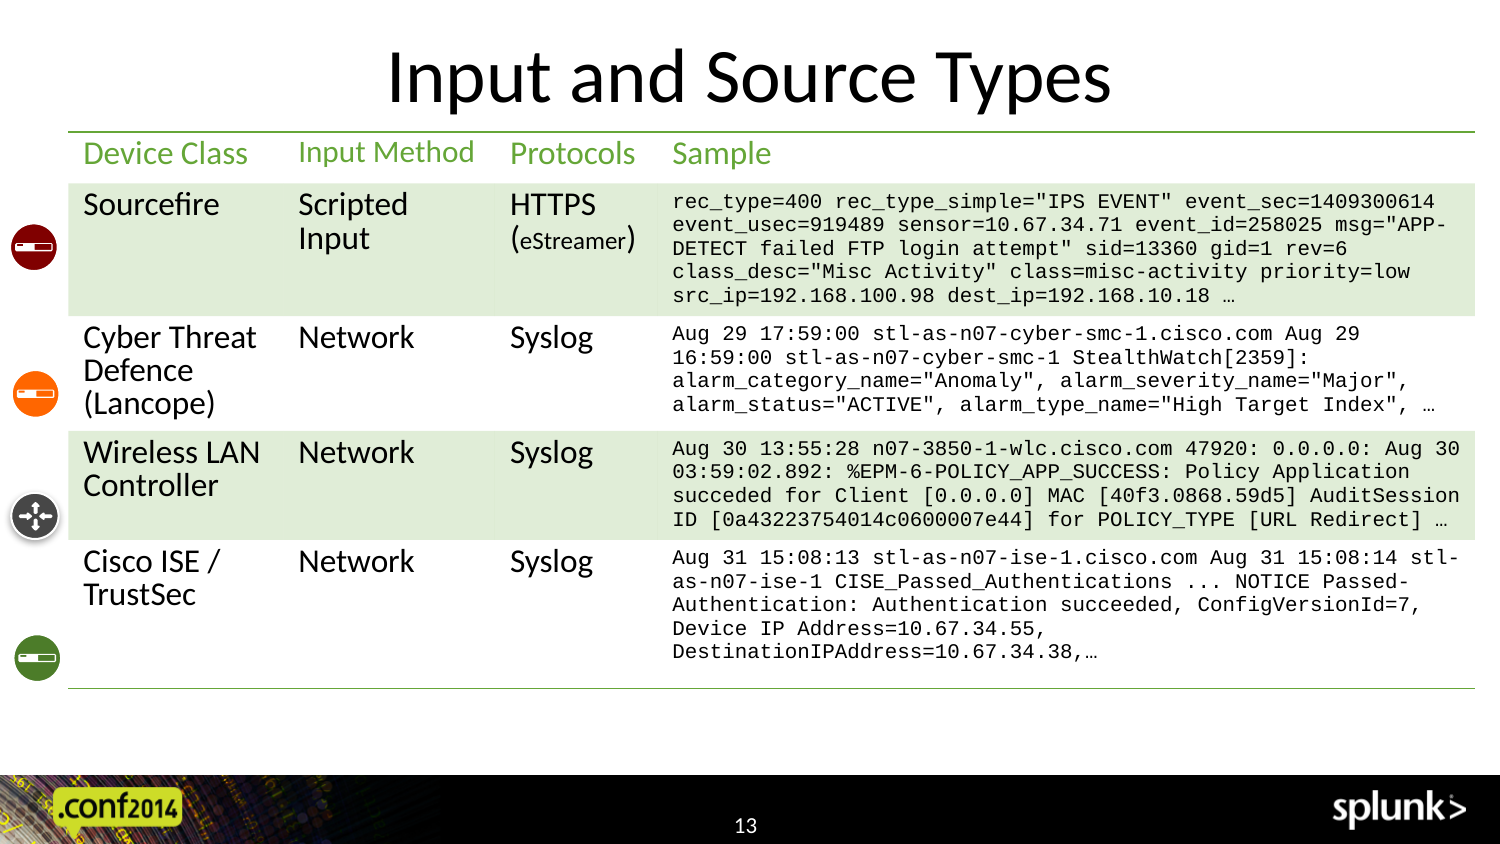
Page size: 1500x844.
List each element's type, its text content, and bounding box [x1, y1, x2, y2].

slide_number 13 [714, 801, 778, 844]
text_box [9, 222, 59, 272]
table_cell Aug 30 13:55:28 n07-3850-1-wlc.cisco.com 47920: 0.0.0.0: Aug 30 03:59:02.892: %EPM-6-POLICY_APP_SUCCESS: Policy Application succeded for Client [0.0.0.0] MAC [40f3.0868.59d5] AuditSession ID [0a43223754014c0600007e44] for POLICY_TYPE [URL Redirect] … [657, 431, 1475, 540]
table_cell Cisco ISE / TrustSec [68, 540, 283, 688]
table_header Protocols [495, 133, 657, 183]
table_cell Syslog [495, 540, 657, 688]
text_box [12, 633, 62, 683]
table_cell Network [283, 431, 495, 540]
table_cell Syslog [495, 431, 657, 540]
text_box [10, 369, 61, 419]
table_cell Wireless LAN Controller [68, 431, 283, 540]
table_cell Network [283, 316, 495, 431]
picture [0, 775, 1500, 844]
table_cell Aug 29 17:59:00 stl-as-n07-cyber-smc-1.cisco.com Aug 29 16:59:00 stl-as-n07-cyber-smc-1 StealthWatch[2359]: alarm_category_name="Anomaly", alarm_severity_name="Major", alarm_status="ACTIVE", alarm_type_name="High Target Index", … [657, 316, 1475, 431]
table_cell Aug 31 15:08:13 stl-as-n07-ise-1.cisco.com Aug 31 15:08:14 stl-as-n07-ise-1 CISE_Passed_Authentications ... NOTICE Passed-Authentication: Authentication succeeded, ConfigVersionId=7, Device IP Address=10.67.34.55, DestinationIPAddress=10.67.34.38,… [657, 540, 1475, 688]
table_cell Cyber Threat Defence (Lancope) [68, 316, 283, 431]
title Input and Source Types [0, 1, 1500, 143]
table_header Sample [657, 133, 1475, 183]
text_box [10, 492, 59, 540]
table_header Device Class [68, 133, 283, 183]
table_cell Scripted Input [283, 183, 495, 316]
table_header Input Method [283, 133, 495, 183]
table_cell rec_type=400 rec_type_simple="IPS EVENT" event_sec=1409300614 event_usec=919489 sensor=10.67.34.71 event_id=258025 msg="APP-DETECT failed FTP login attempt" sid=13360 gid=1 rev=6 class_desc="Misc Activity" class=misc-activity priority=low src_ip=192.168.100.98 dest_ip=192.168.10.18 … [657, 183, 1475, 316]
table_cell Sourcefire [68, 183, 283, 316]
table_cell Network [283, 540, 495, 688]
table_cell Syslog [495, 316, 657, 431]
table_cell HTTPS (eStreamer) [495, 183, 657, 316]
